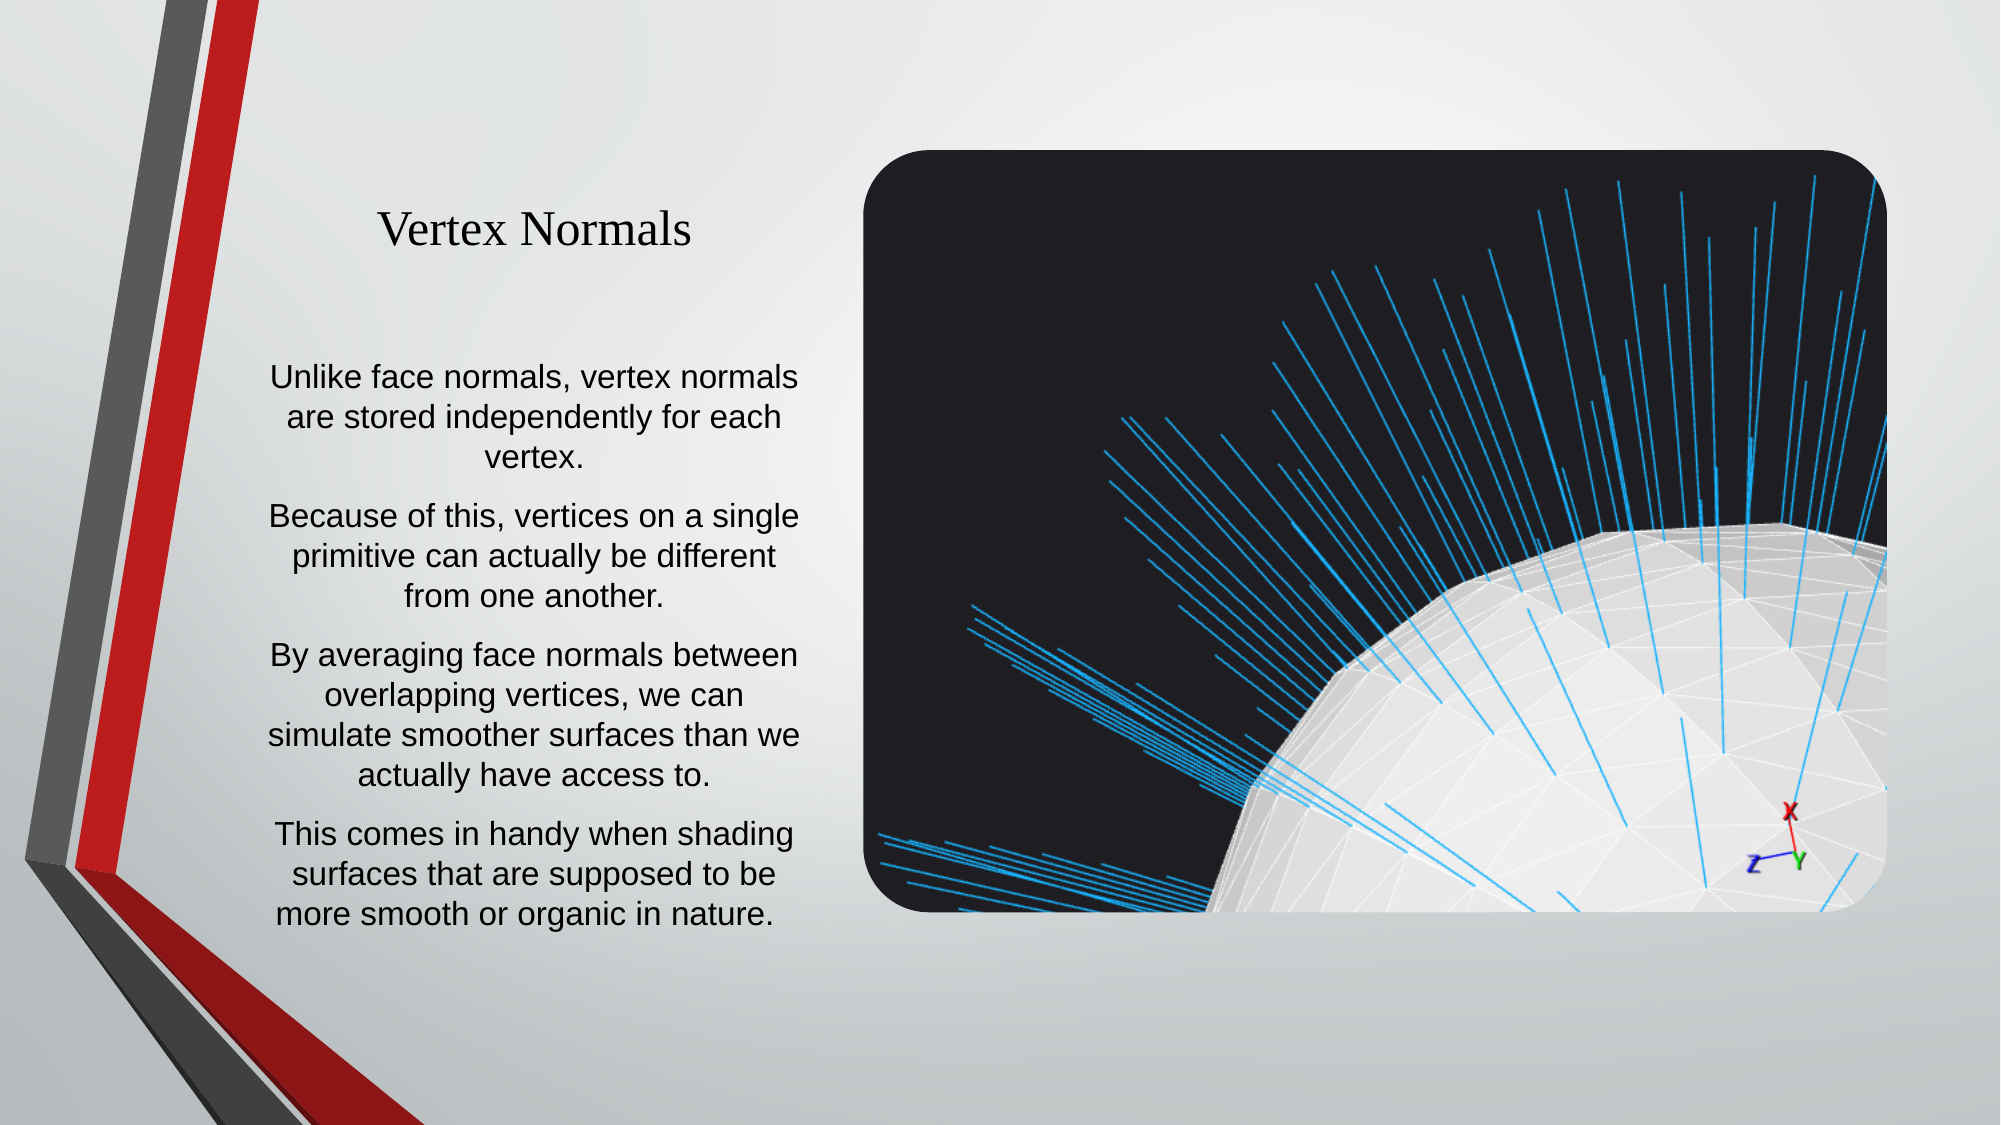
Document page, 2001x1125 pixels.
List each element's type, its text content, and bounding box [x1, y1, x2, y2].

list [863, 149, 1888, 913]
list Unlike face normals, vertex normals are stored independently for each vertex. Because of this, vertices on a single primitive can actually be different from one another. By averaging face normals between overlapping vertices, we can simulate smoother surfaces than we actually have access to. This comes in handy when shading surfaces that are supposed to be more smooth or organic in nature. [243, 337, 826, 950]
title Vertex Normals [243, 112, 826, 337]
